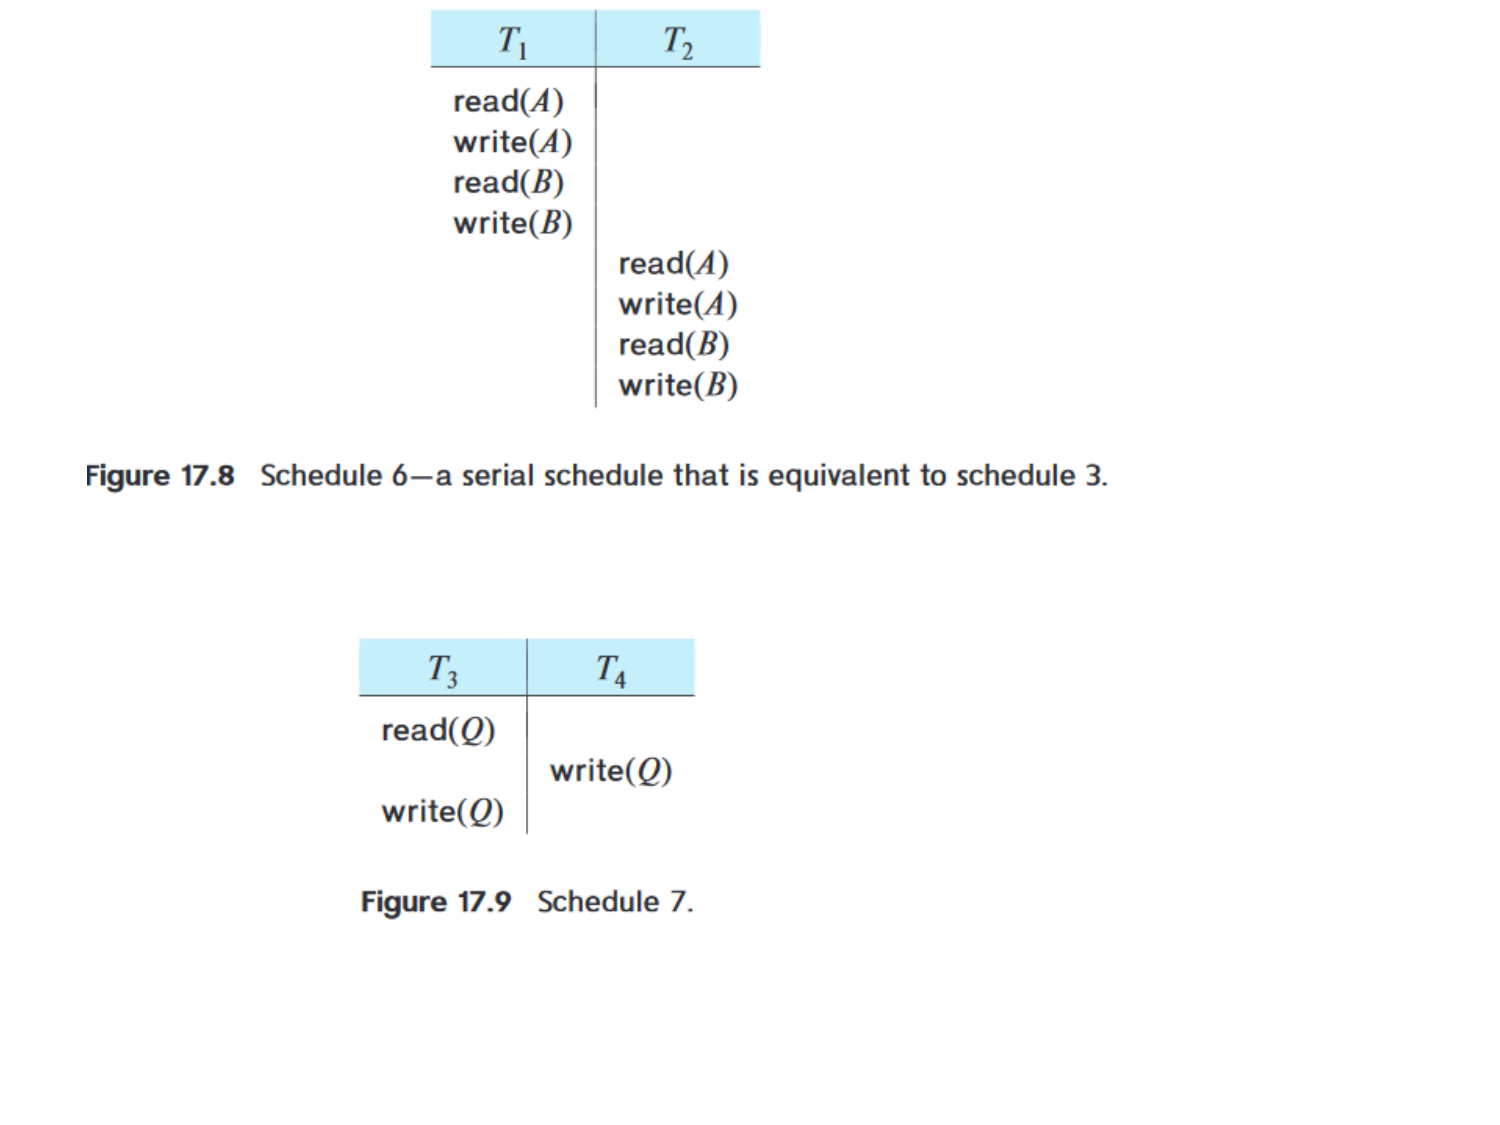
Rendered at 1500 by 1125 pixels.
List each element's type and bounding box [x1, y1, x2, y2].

picture [337, 612, 702, 932]
picture [87, 0, 1115, 501]
